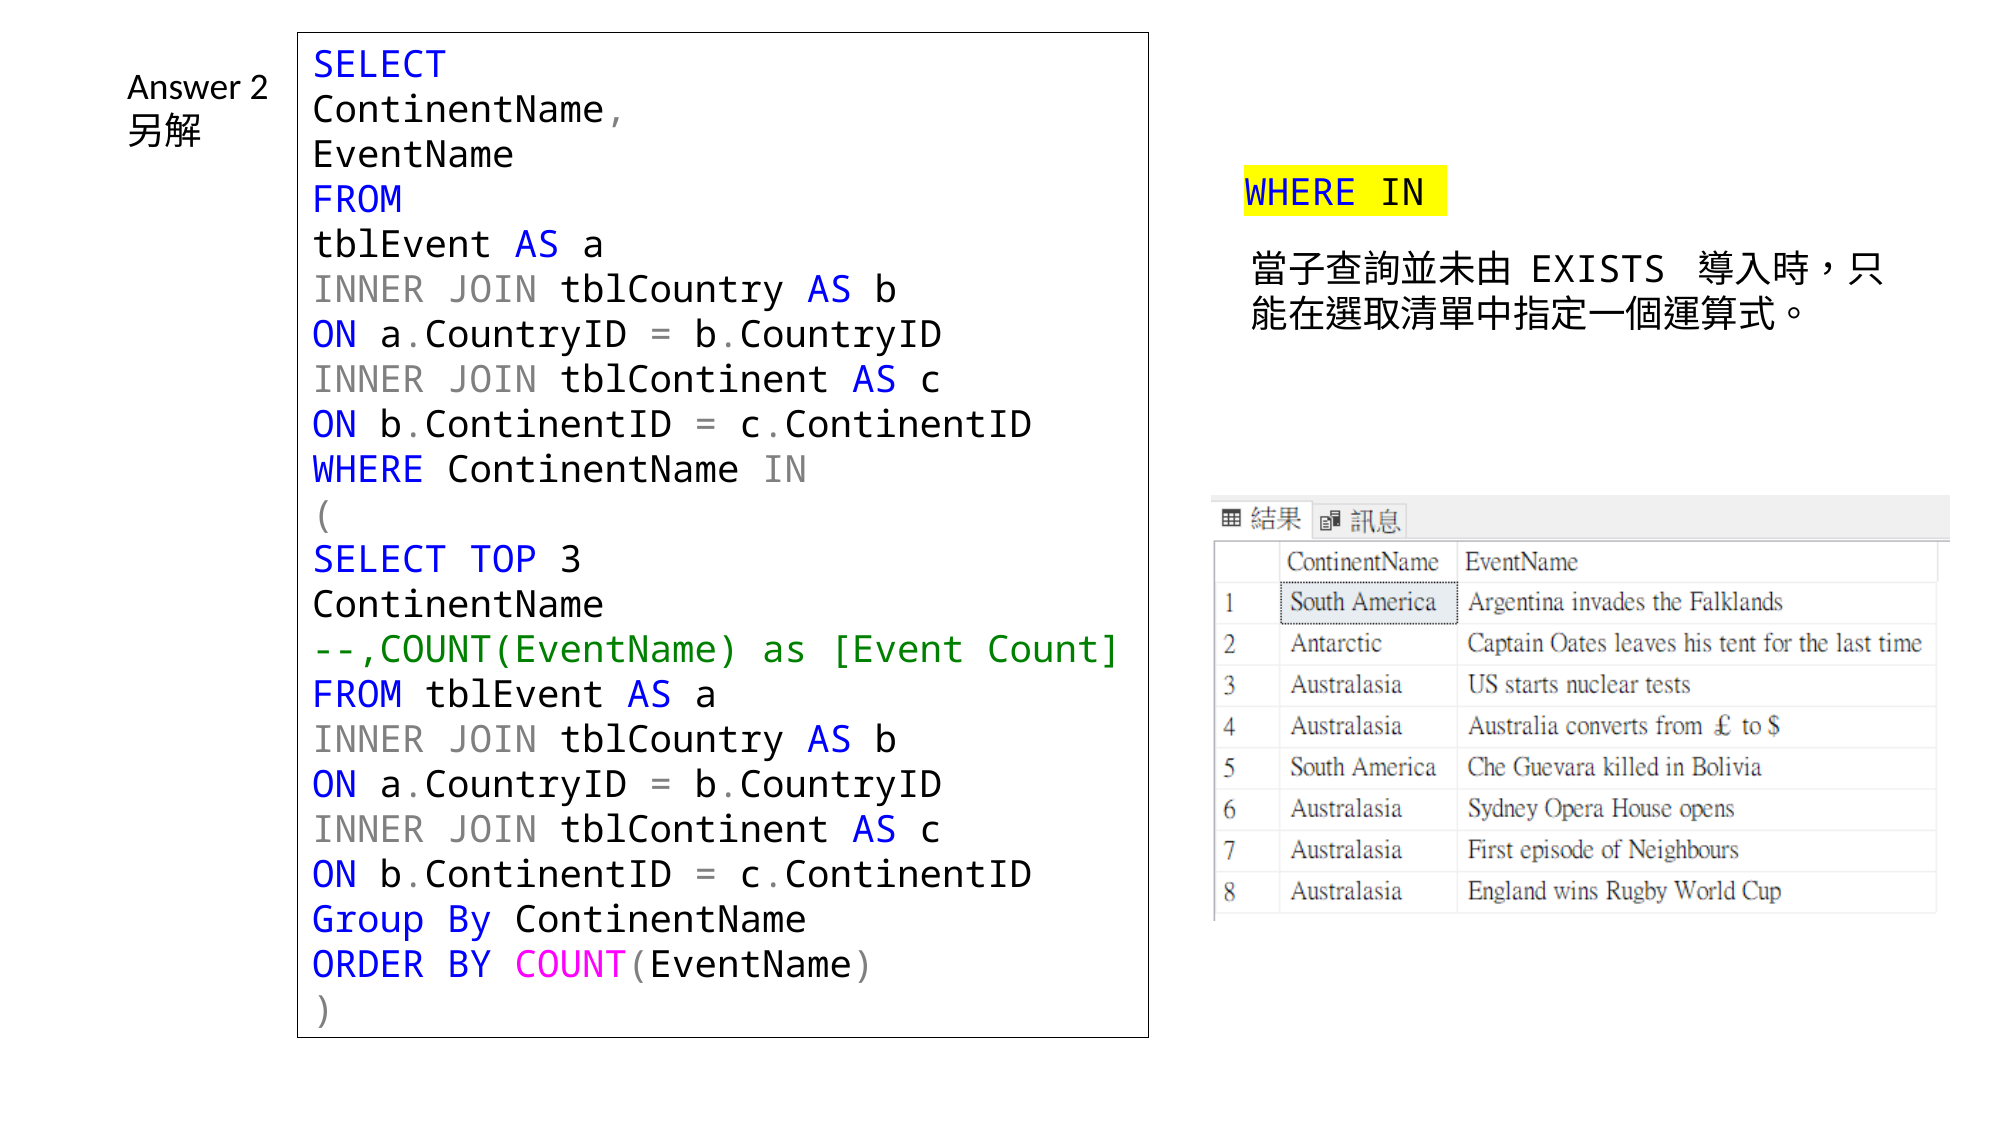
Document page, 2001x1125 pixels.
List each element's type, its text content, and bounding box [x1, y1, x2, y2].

text_box SELECT ContinentName, EventName FROM tblEvent AS a INNER JOIN tblCountry AS b ON a.CountryID = b.CountryID INNER JOIN tblContinent AS c ON b.ContinentID = c.ContinentID WHERE ContinentName IN ( SELECT TOP 3 ContinentName --,COUNT(EventName) as [Event Count] FROM tblEvent AS a INNER JOIN tblCountry AS b ON a.CountryID = b.CountryID INNER JOIN tblContinent AS c ON b.ContinentID = c.ContinentID Group By ContinentName ORDER BY COUNT(EventName) ) [297, 32, 1149, 1038]
text_box WHERE IN [1229, 160, 1932, 266]
text_box Answer 2 另解 [112, 54, 284, 160]
text_box 當子查詢並未由 EXISTS 導入時，只能在選取清單中指定一個運算式。 [1235, 237, 1925, 343]
picture [1211, 495, 1950, 921]
